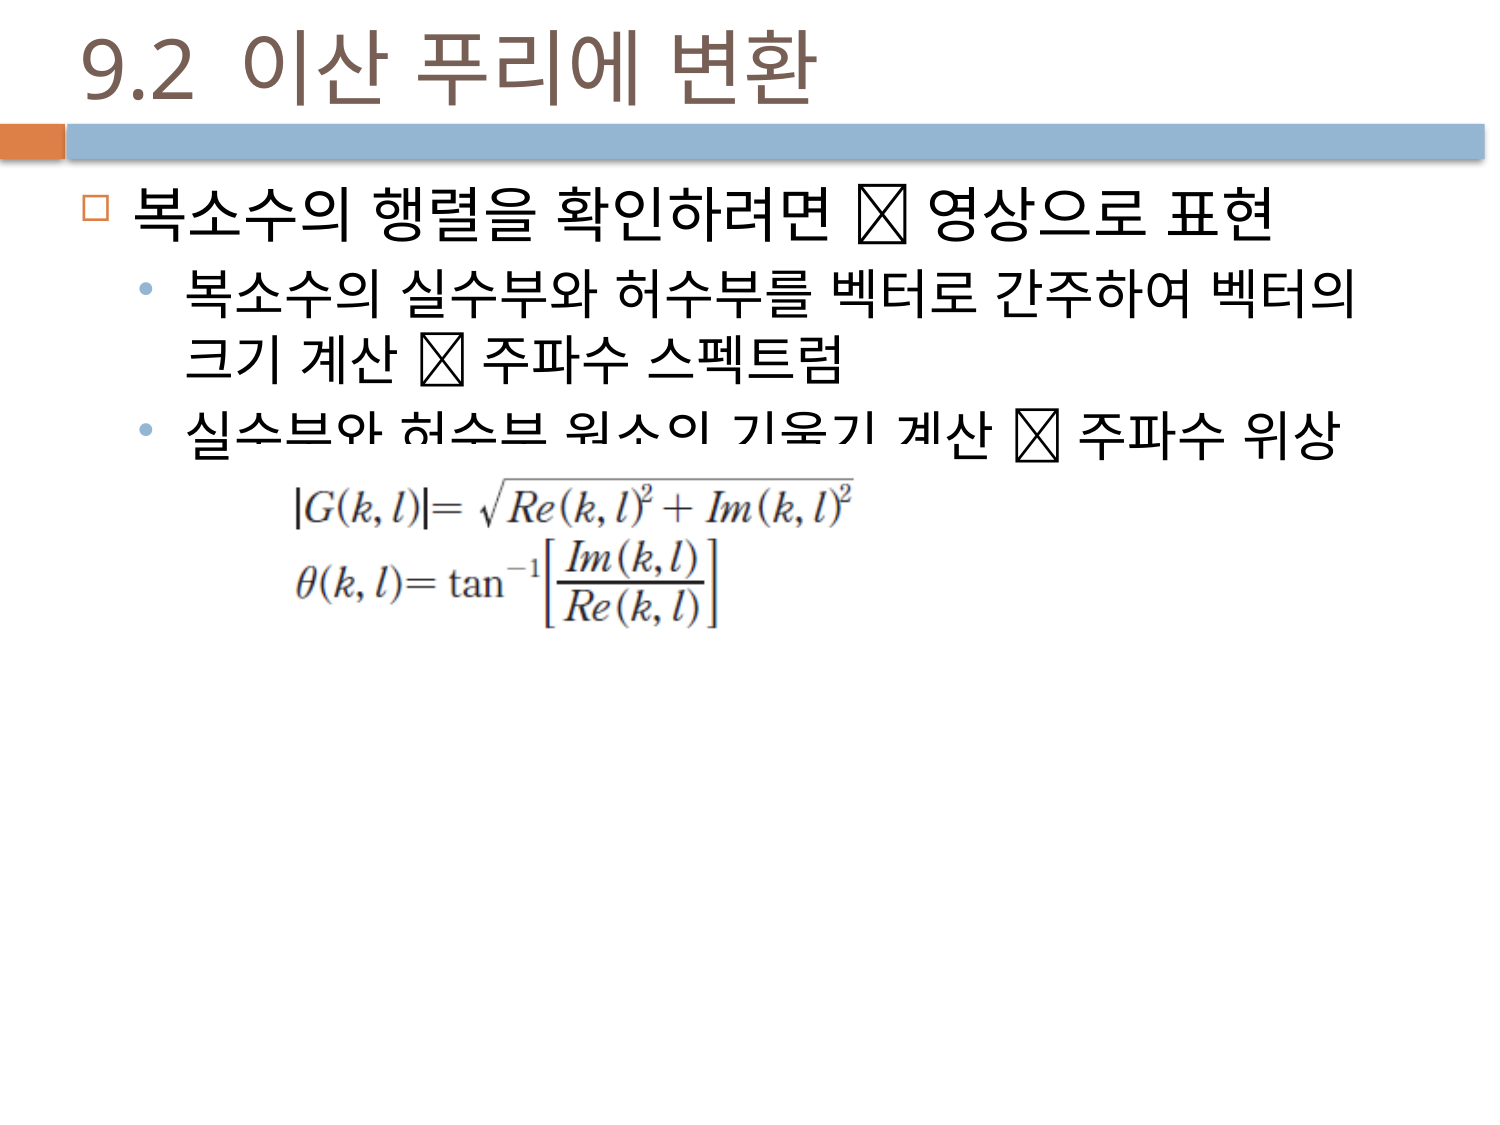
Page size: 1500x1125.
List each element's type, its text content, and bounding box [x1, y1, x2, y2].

picture [241, 444, 947, 676]
list 복소수의 행렬을 확인하려면  영상으로 표현 복소수의 실수부와 허수부를 벡터로 간주하여 벡터의 크기 계산  주파수 스펙트럼 실수부와 허수부 원소의 기울기 계산  주파수 위상 [64, 169, 1471, 1059]
title 9.2 이산 푸리에 변환 [64, 7, 1471, 126]
